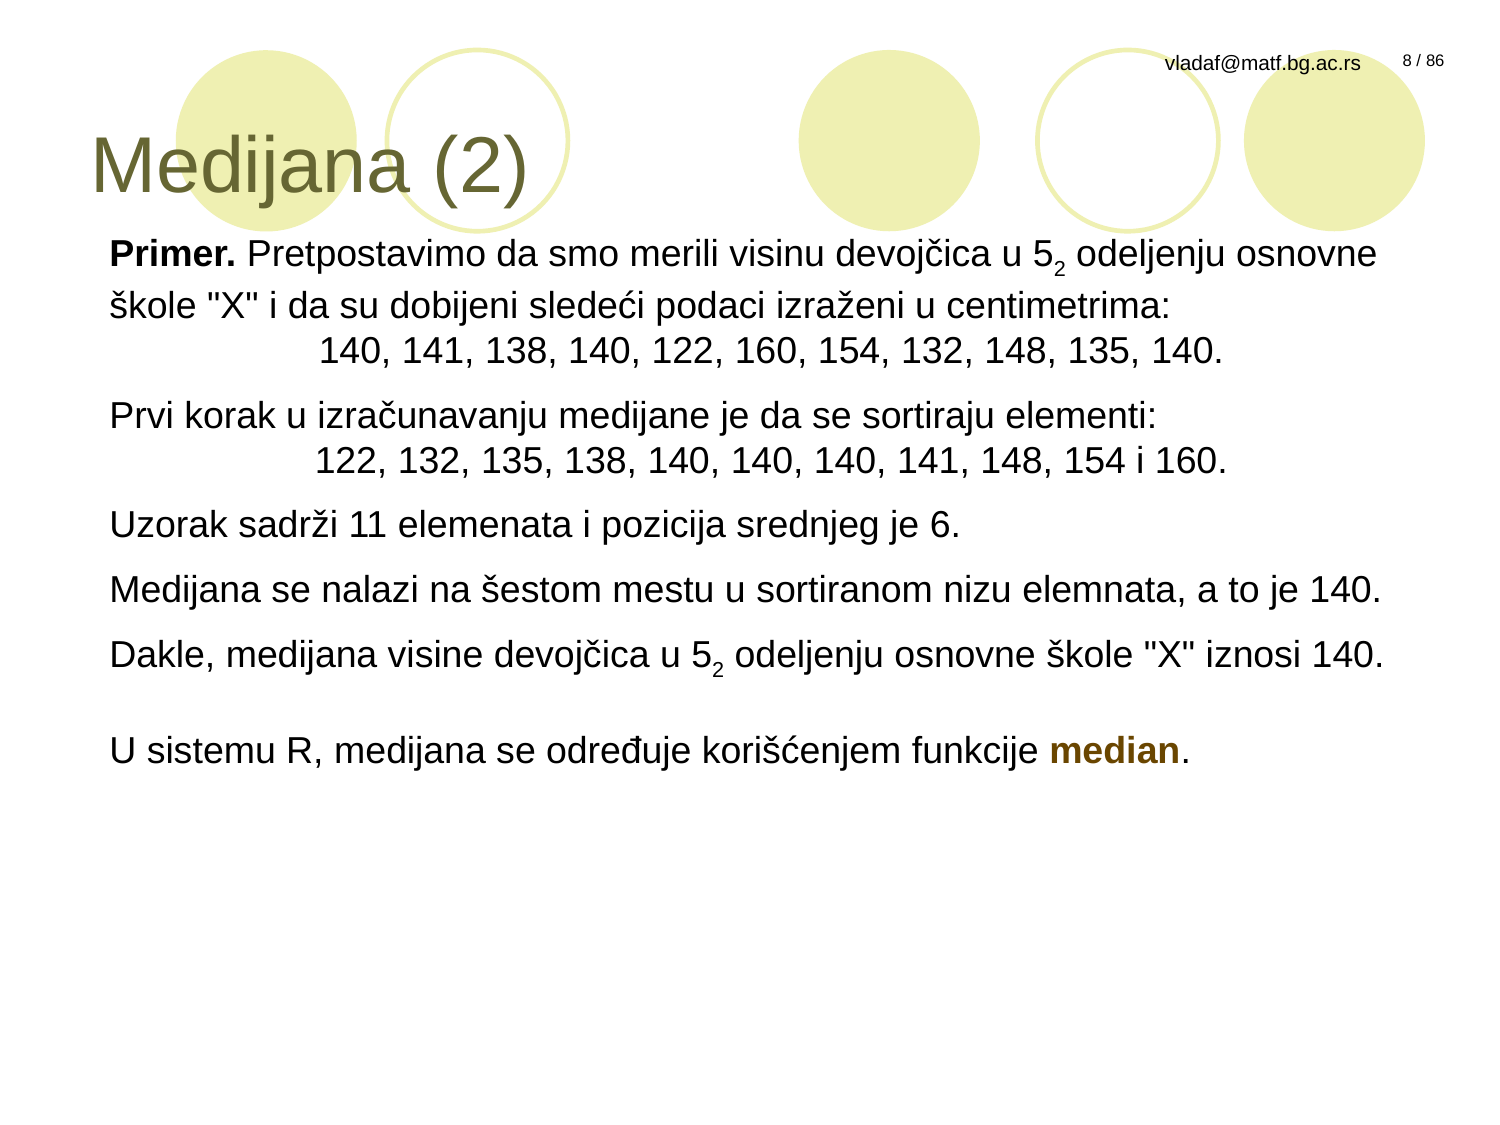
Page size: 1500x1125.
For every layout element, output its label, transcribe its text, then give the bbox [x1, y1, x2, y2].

text_box Primer. Pretpostavimo da smo merili visinu devojčica u 52 odeljenju osnovne škole "X" i da su dobijeni sledeći podaci izraženi u centimetrima: 140, 141, 138, 140, 122, 160, 154, 132, 148, 135, 140. Prvi korak u izračunavanju medijane je da se sortiraju elementi: 122, 132, 135, 138, 140, 140, 140, 141, 148, 154 i 160. Uzorak sadrži 11 elemenata i pozicija srednjeg je 6. Medijana se nalazi na šestom mestu u sortiranom nizu elemnata, a to je 140. Dakle, medijana visine devojčica u 52 odeljenju osnovne škole "X" iznosi 140. U sistemu R, medijana se određuje korišćenjem funkcije median. [94, 222, 1459, 824]
title Medijana (2) [75, 90, 1425, 233]
